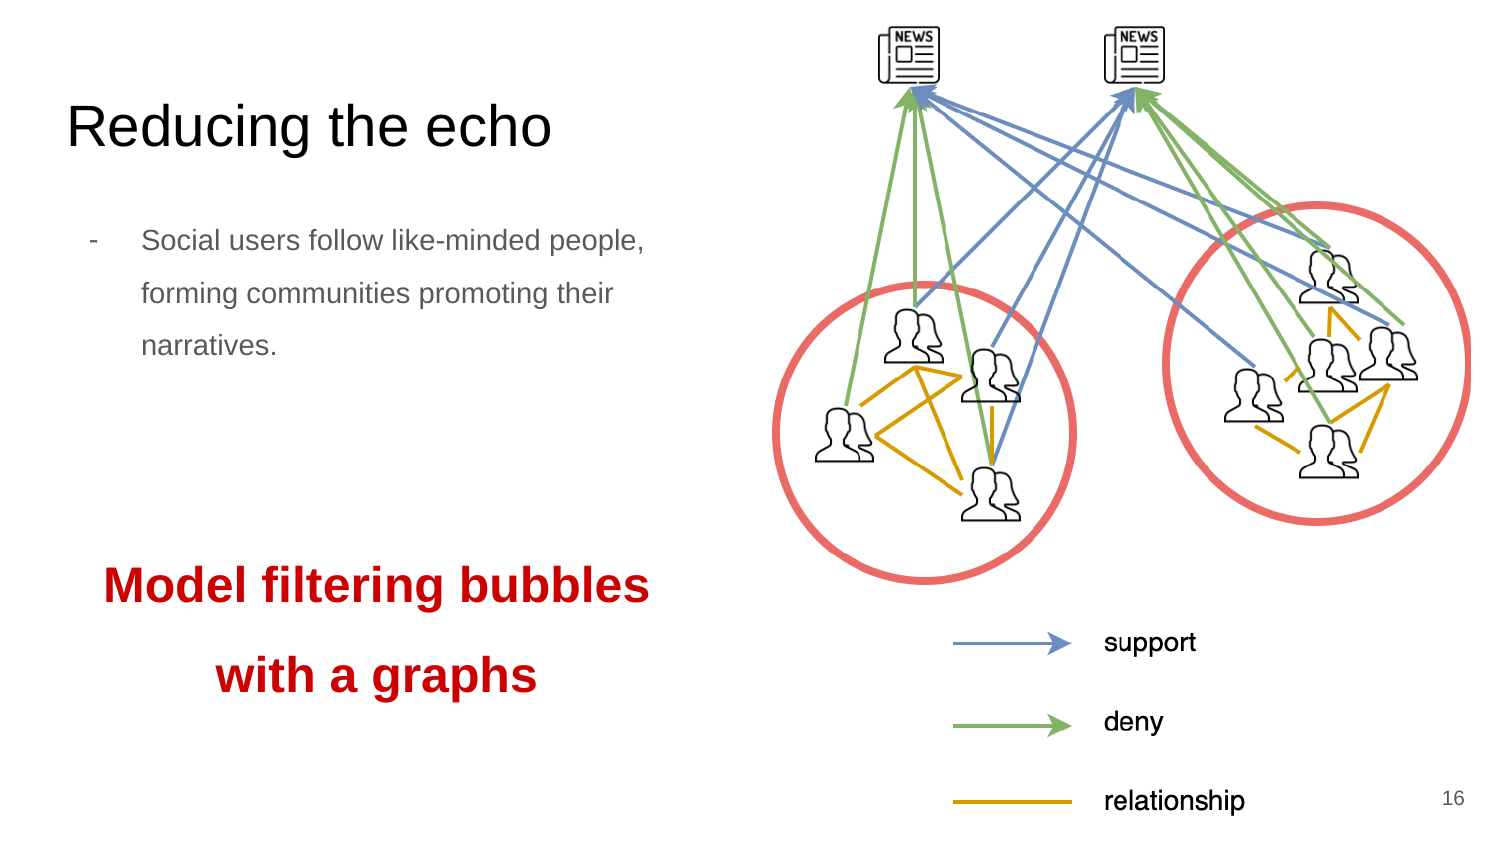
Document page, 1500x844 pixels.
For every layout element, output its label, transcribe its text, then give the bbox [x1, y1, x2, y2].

slide_number ‹#› [1389, 764, 1480, 830]
title Reducing the echo [51, 72, 766, 167]
picture [771, 24, 1471, 819]
list Social users follow like-minded people, forming communities promoting their narratives. [51, 189, 750, 486]
text_box Model filtering bubbles with a graphs [51, 507, 703, 589]
